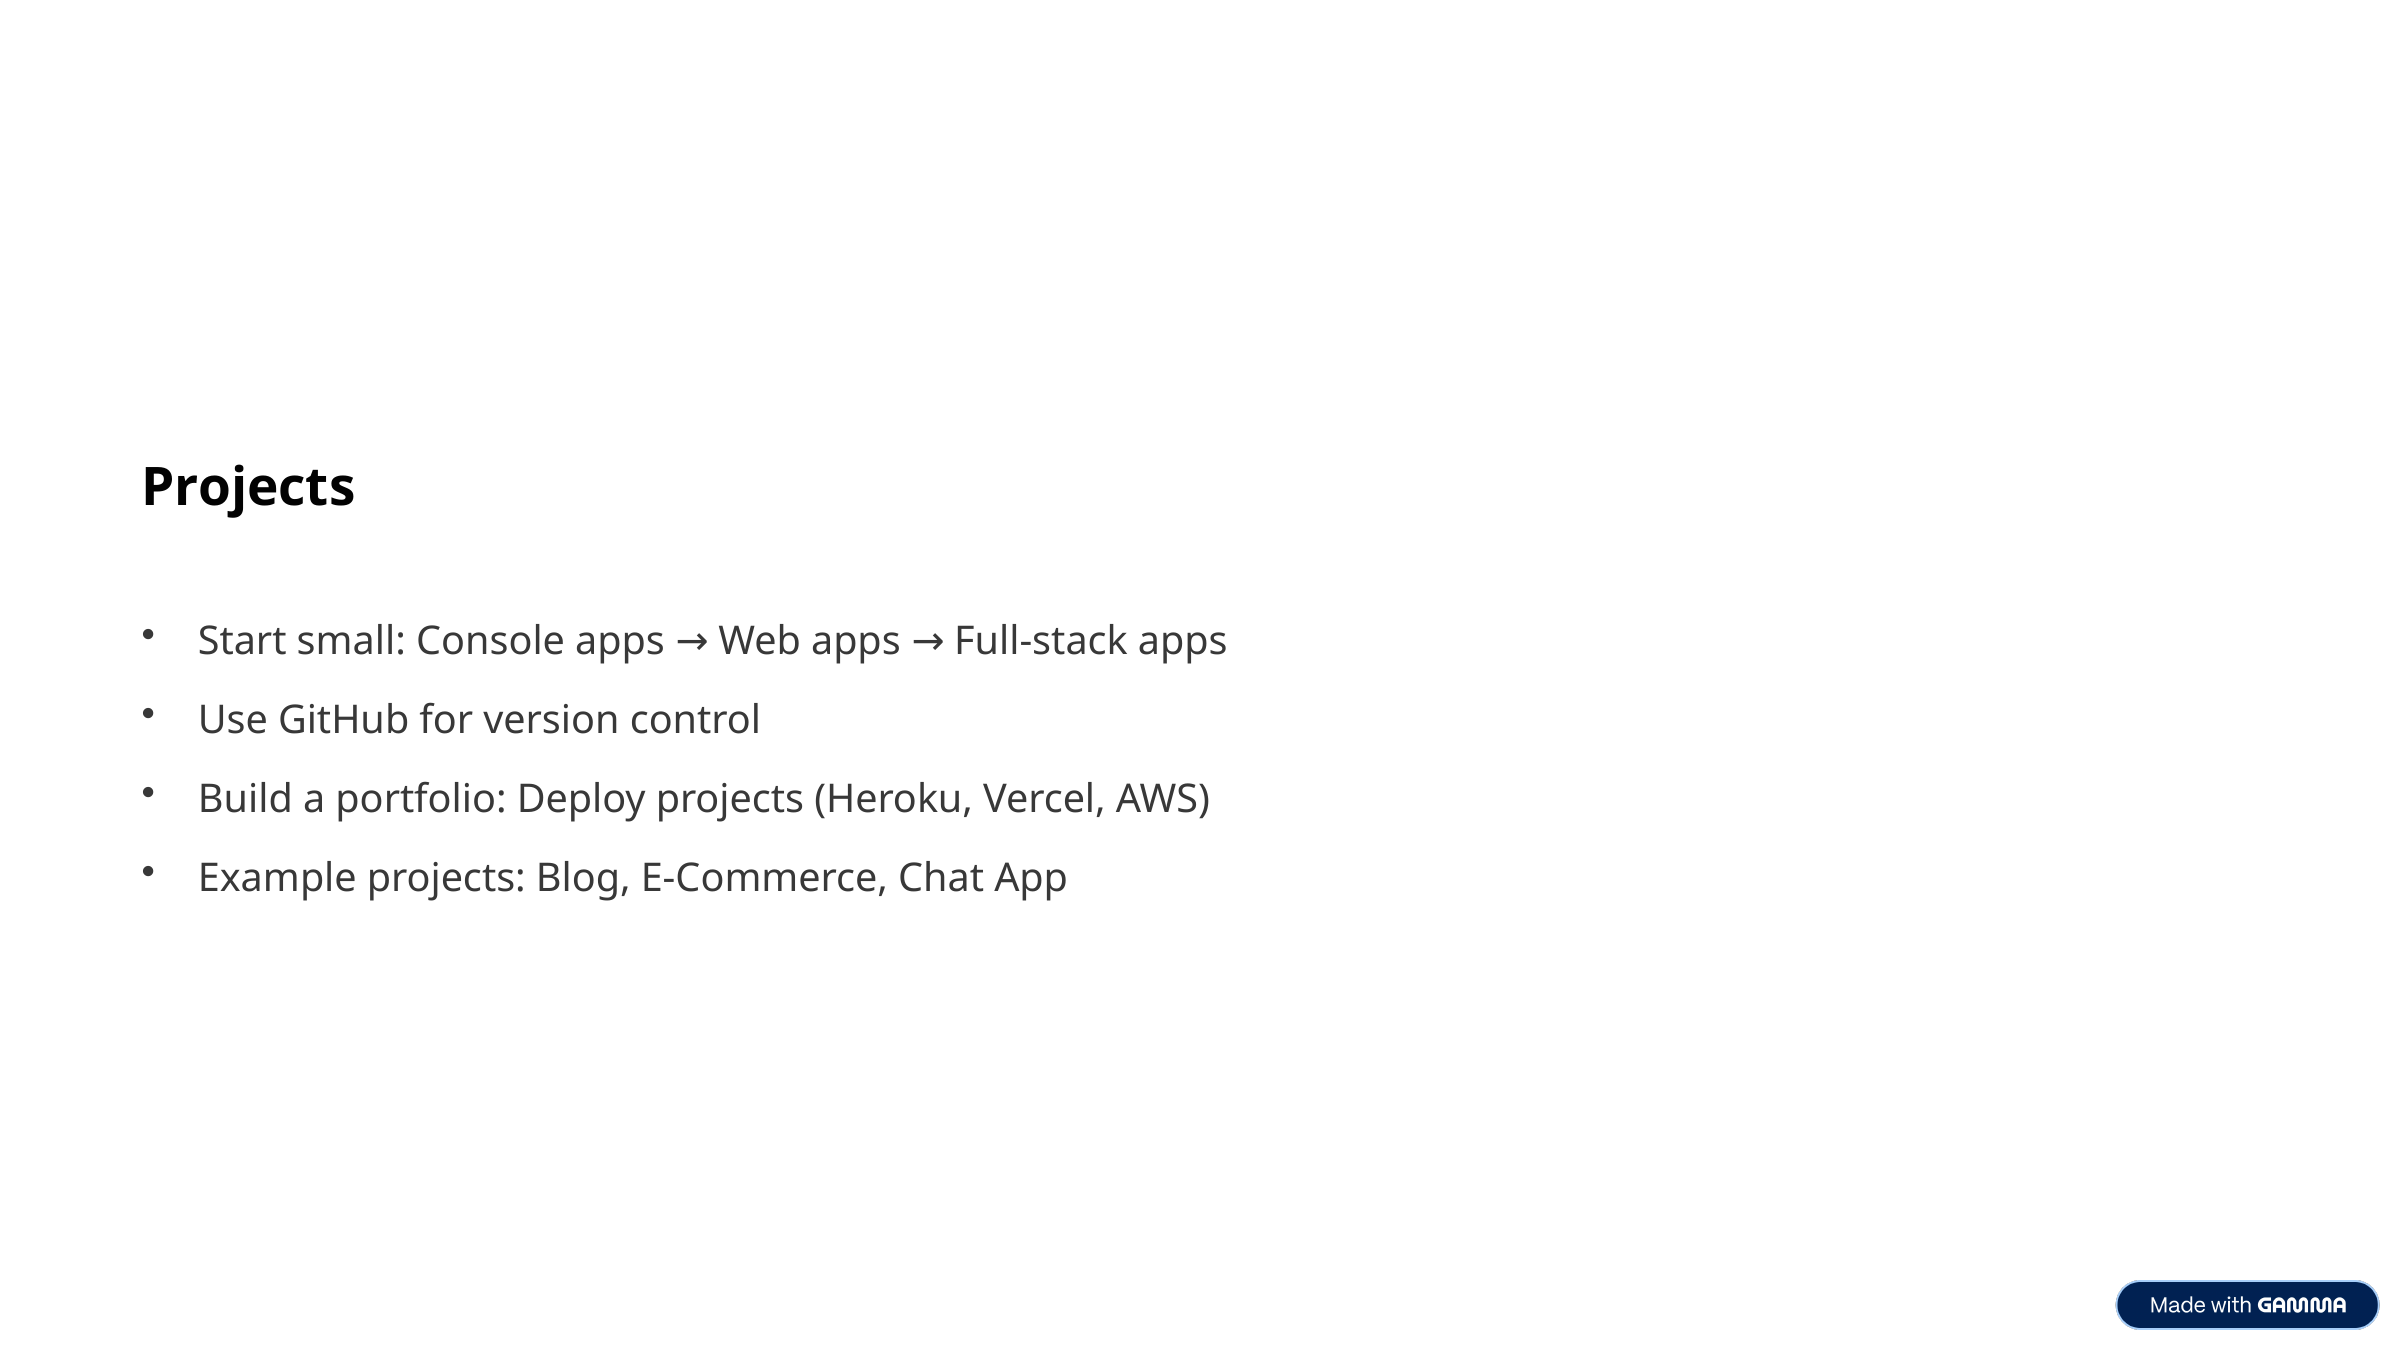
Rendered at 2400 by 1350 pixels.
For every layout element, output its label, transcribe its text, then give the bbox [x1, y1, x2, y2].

text_box Projects [141, 450, 674, 517]
text_box Start small: Console apps → Web apps → Full-stack apps [141, 597, 2259, 663]
picture [2106, 1271, 2389, 1339]
text_box Use GitHub for version control [141, 676, 2259, 742]
text_box Example projects: Blog, E-Commerce, Chat App [141, 834, 2259, 900]
text_box Build a portfolio: Deploy projects (Heroku, Vercel, AWS) [141, 755, 2259, 821]
